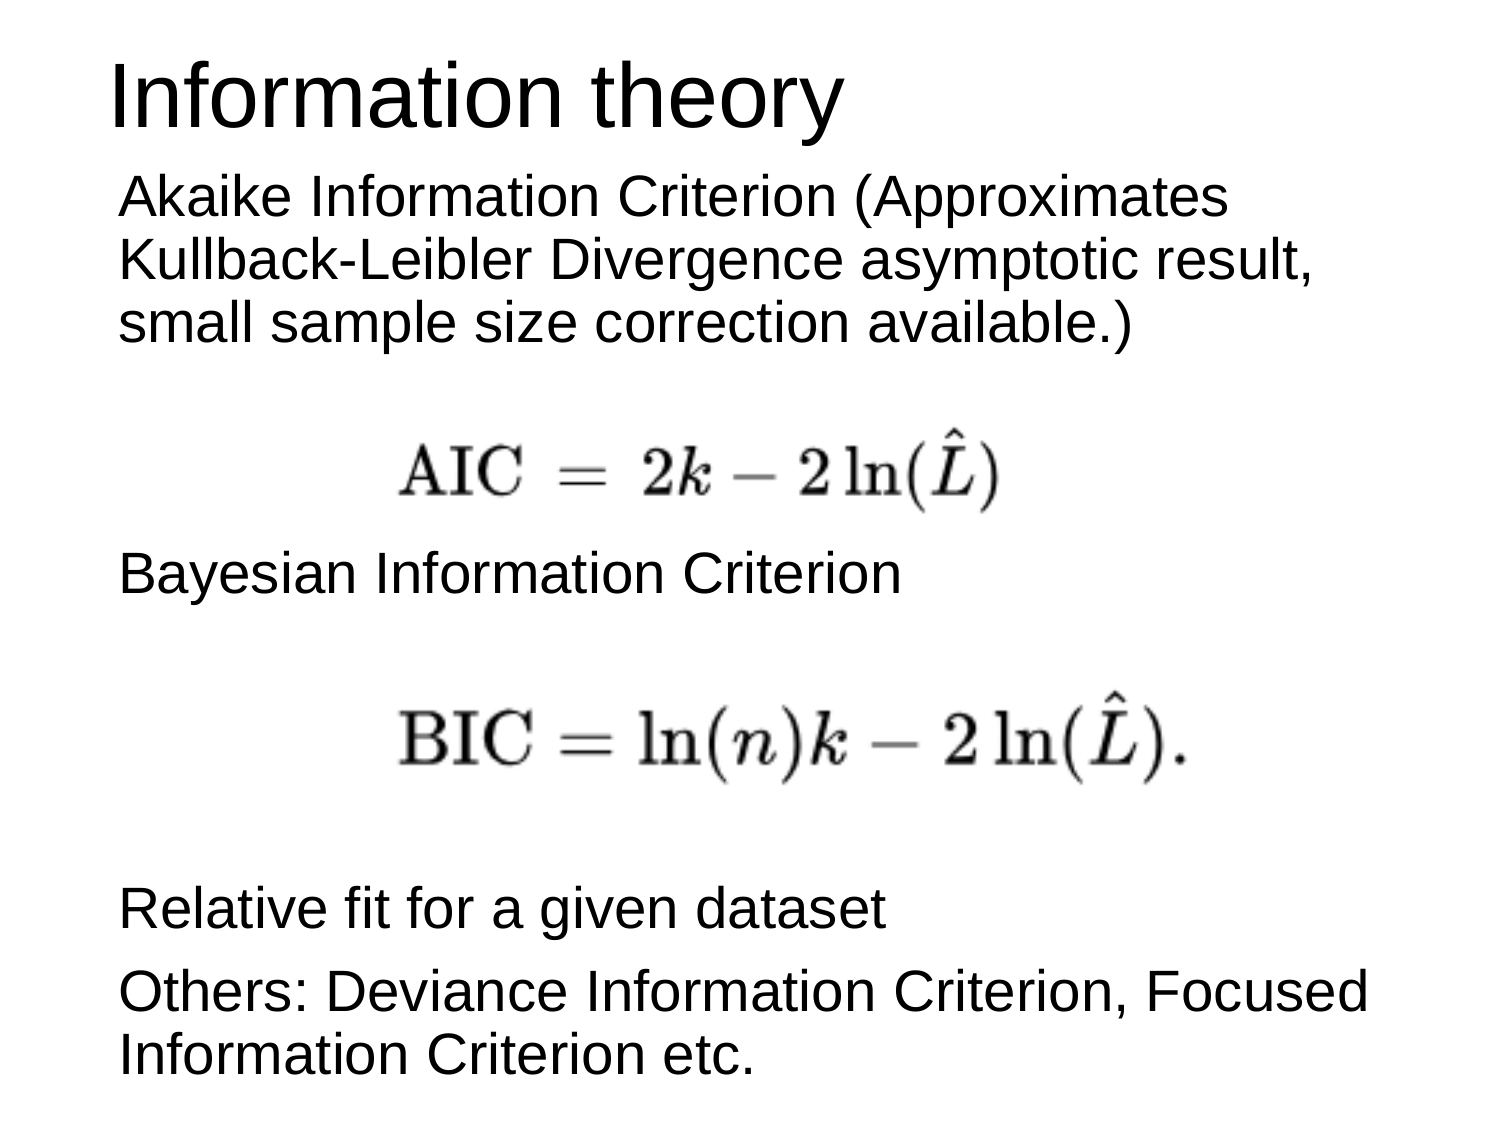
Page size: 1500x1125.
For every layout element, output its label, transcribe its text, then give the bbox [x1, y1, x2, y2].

picture [377, 421, 1059, 532]
picture [359, 672, 1221, 825]
title Information theory [92, 0, 1386, 207]
list Akaike Information Criterion (Approximates Kullback-Leibler Divergence asymptotic result, small sample size correction available.) Bayesian Information Criterion Relative fit for a given dataset Others: Deviance Information Criterion, Focused Information Criterion etc. [103, 159, 1397, 1125]
